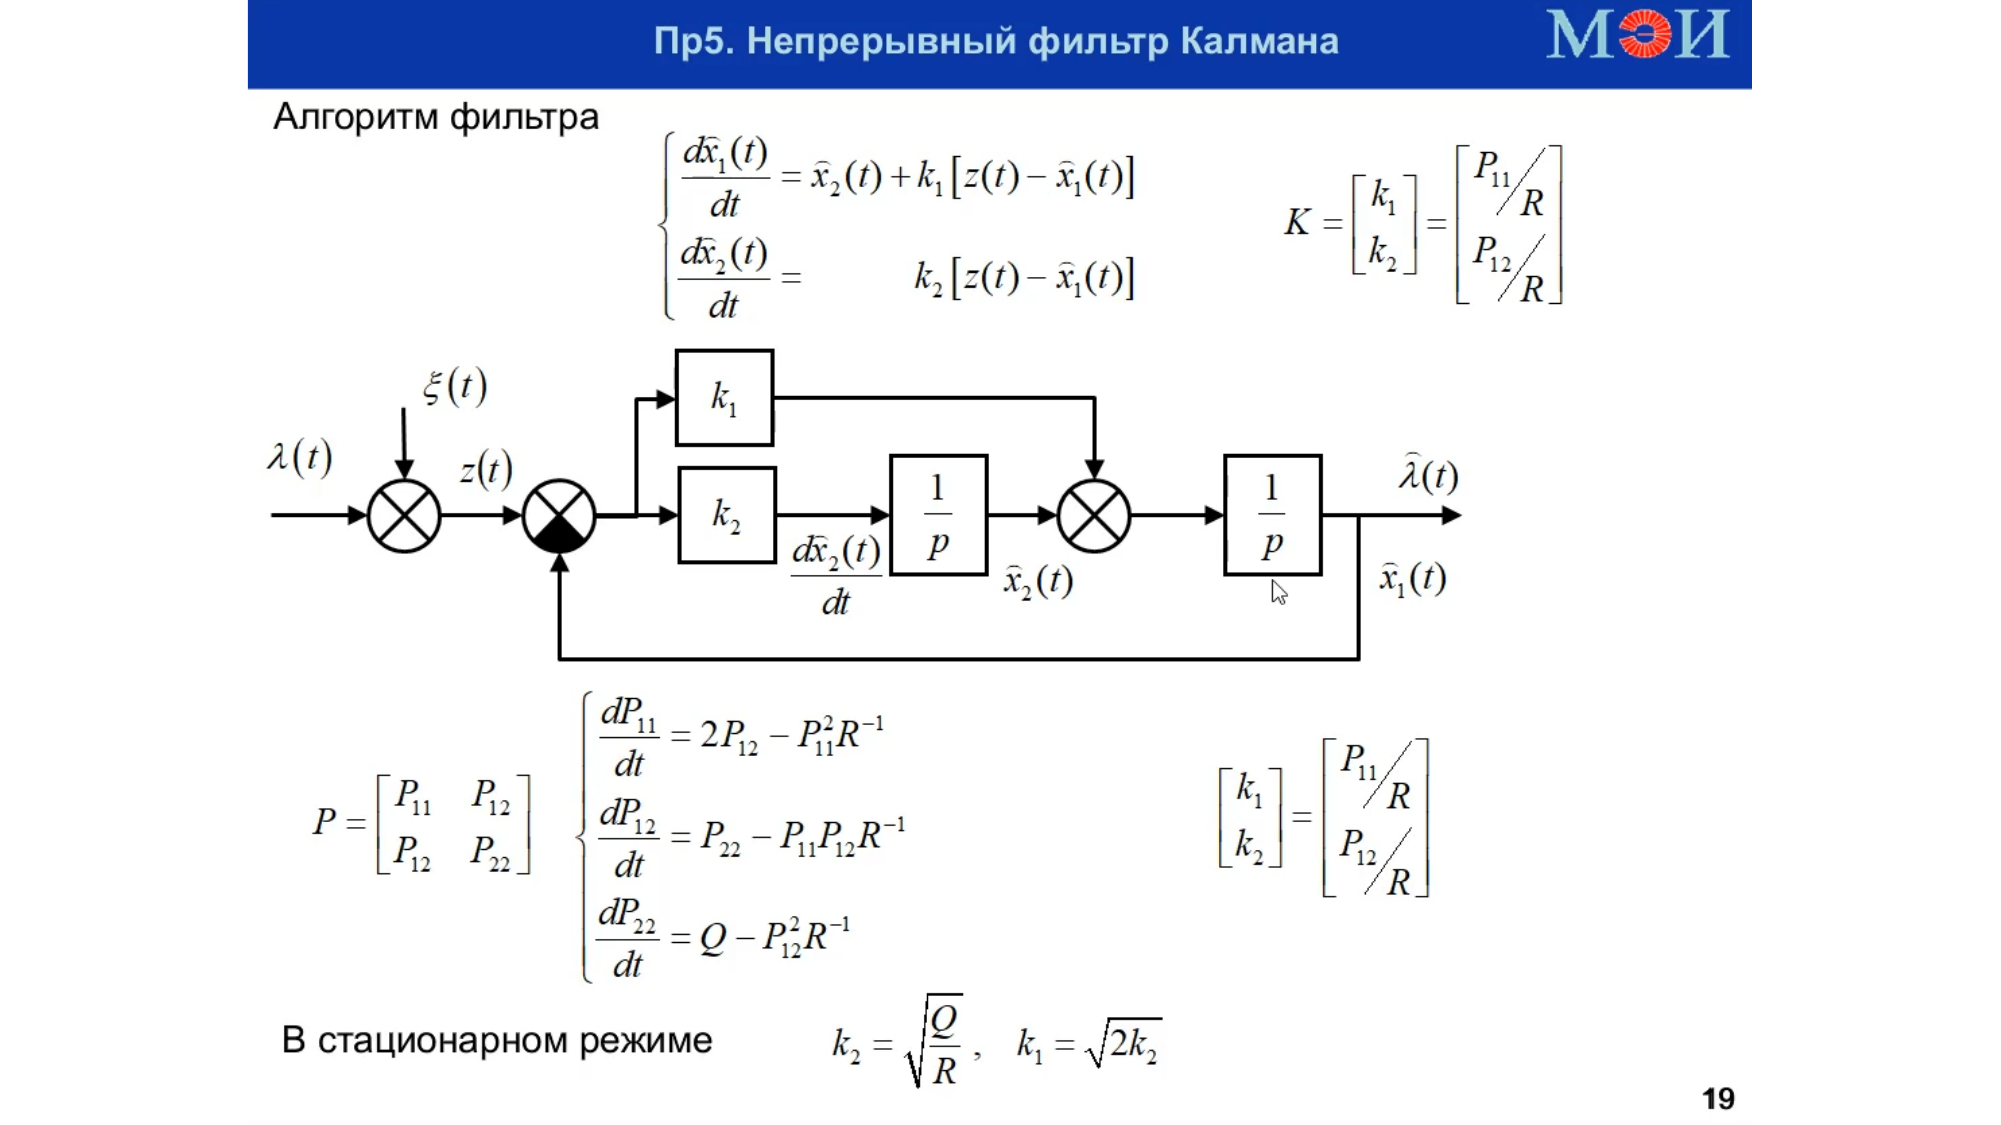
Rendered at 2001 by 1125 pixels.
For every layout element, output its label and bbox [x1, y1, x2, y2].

picture [247, 0, 1752, 1125]
